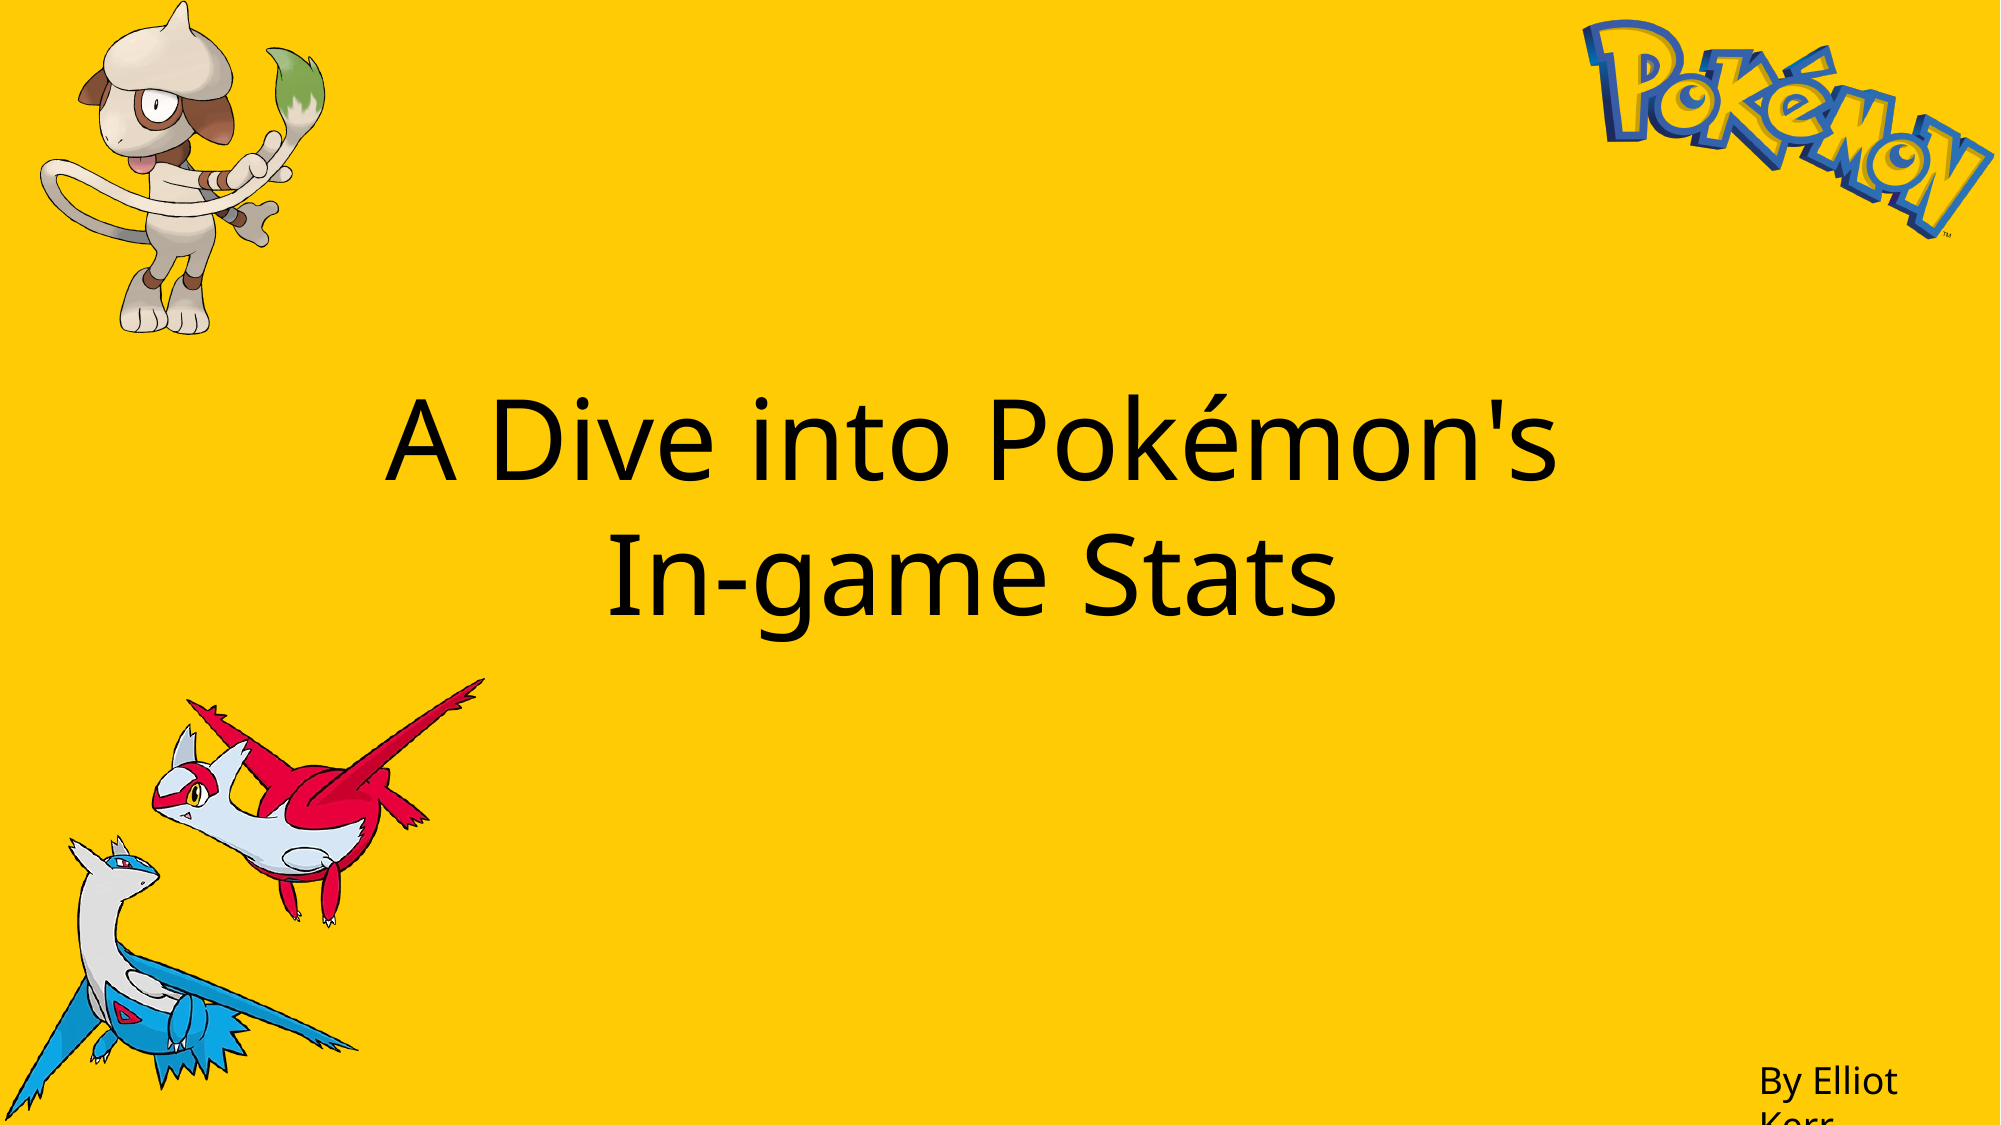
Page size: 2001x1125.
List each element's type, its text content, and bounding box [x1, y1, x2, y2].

text_box A Dive into Pokémon's In-game Stats [348, 360, 1599, 646]
text_box By Elliot Kerr [1743, 1049, 1979, 1125]
picture [1553, 0, 2000, 253]
picture [0, 673, 490, 1125]
picture [0, 0, 365, 337]
